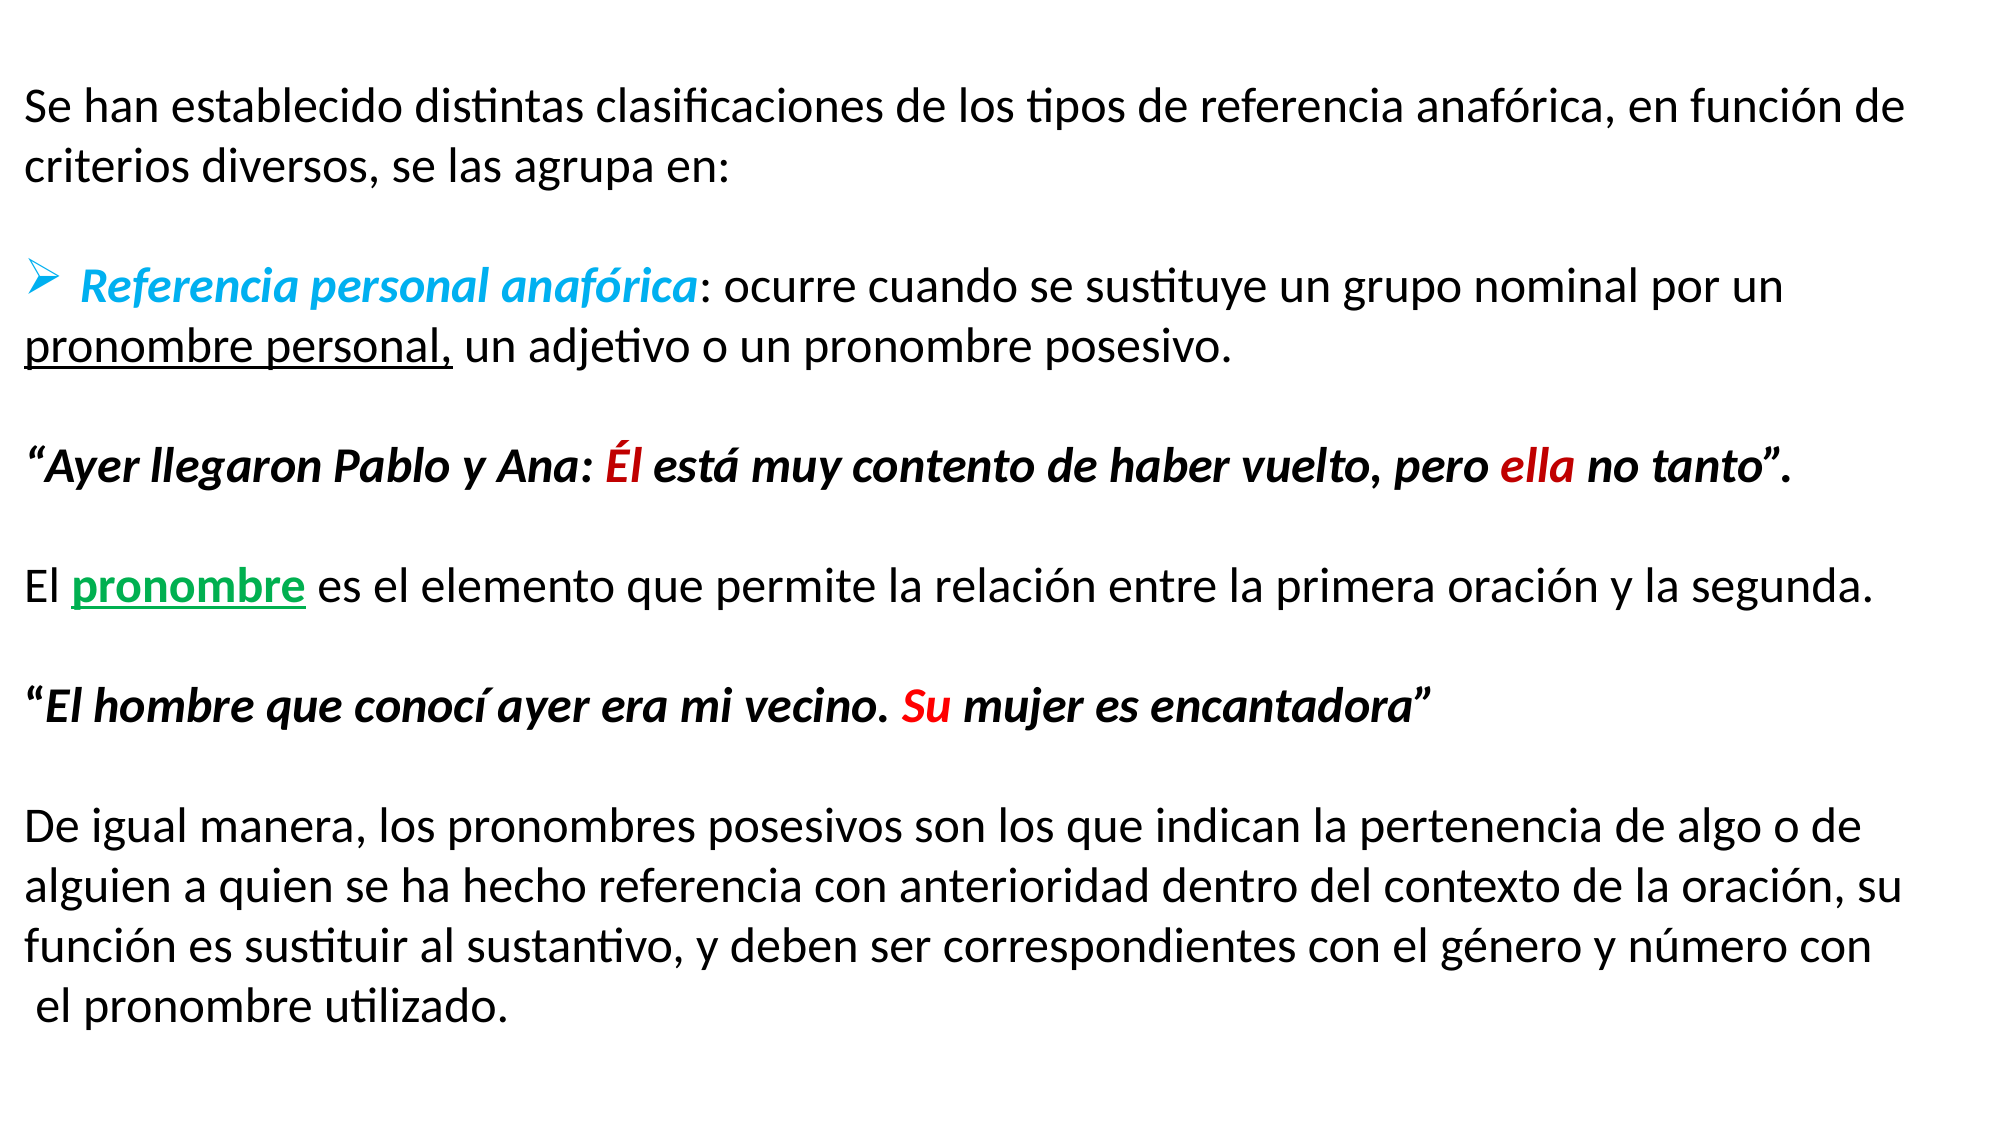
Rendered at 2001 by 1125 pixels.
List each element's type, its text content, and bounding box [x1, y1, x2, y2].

text_box Se han establecido distintas clasificaciones de los tipos de referencia anafórica, en función de criterios diversos, se las agrupa en: Referencia personal anafórica: ocurre cuando se sustituye un grupo nominal por un pronombre personal, un adjetivo o un pronombre posesivo. “Ayer llegaron Pablo y Ana: Él está muy contento de haber vuelto, pero ella no tanto”. El pronombre es el elemento que permite la relación entre la primera oración y la segunda. “El hombre que conocí ayer era mi vecino. Su mujer es encantadora” De igual manera, los pronombres posesivos son los que indican la pertenencia de algo o de alguien a quien se ha hecho referencia con anterioridad dentro del contexto de la oración, su función es sustituir al sustantivo, y deben ser correspondientes con el género y número con el pronombre utilizado. [9, 65, 1933, 1125]
